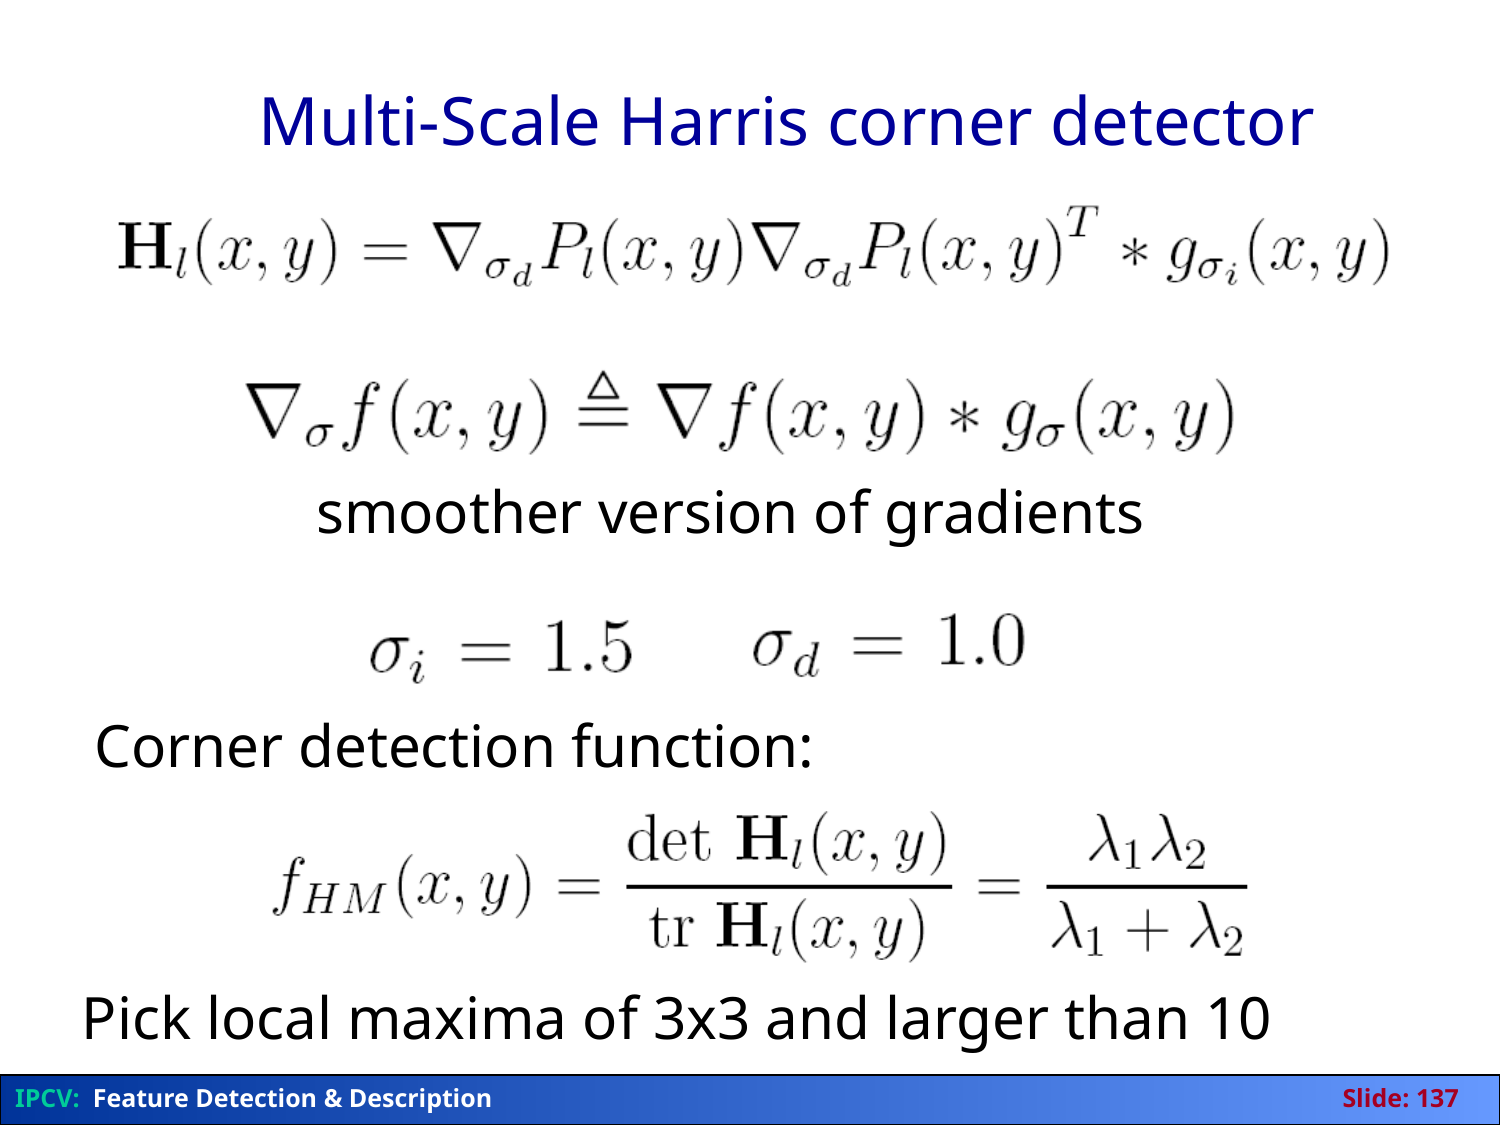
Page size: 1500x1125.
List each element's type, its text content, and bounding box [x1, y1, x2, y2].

picture [360, 611, 641, 698]
footer IPCV: Feature Detection & Description Slide: 137 [0, 1074, 1500, 1125]
picture [265, 774, 1270, 976]
text_box Corner detection function: [79, 701, 829, 787]
picture [229, 349, 1251, 480]
text_box smoother version of gradients [301, 489, 1174, 553]
title Multi-Scale Harris corner detector [112, 24, 1463, 213]
text_box Pick local maxima of 3x3 and larger than 10 [67, 973, 1288, 1059]
picture [745, 609, 1034, 685]
picture [111, 196, 1400, 302]
